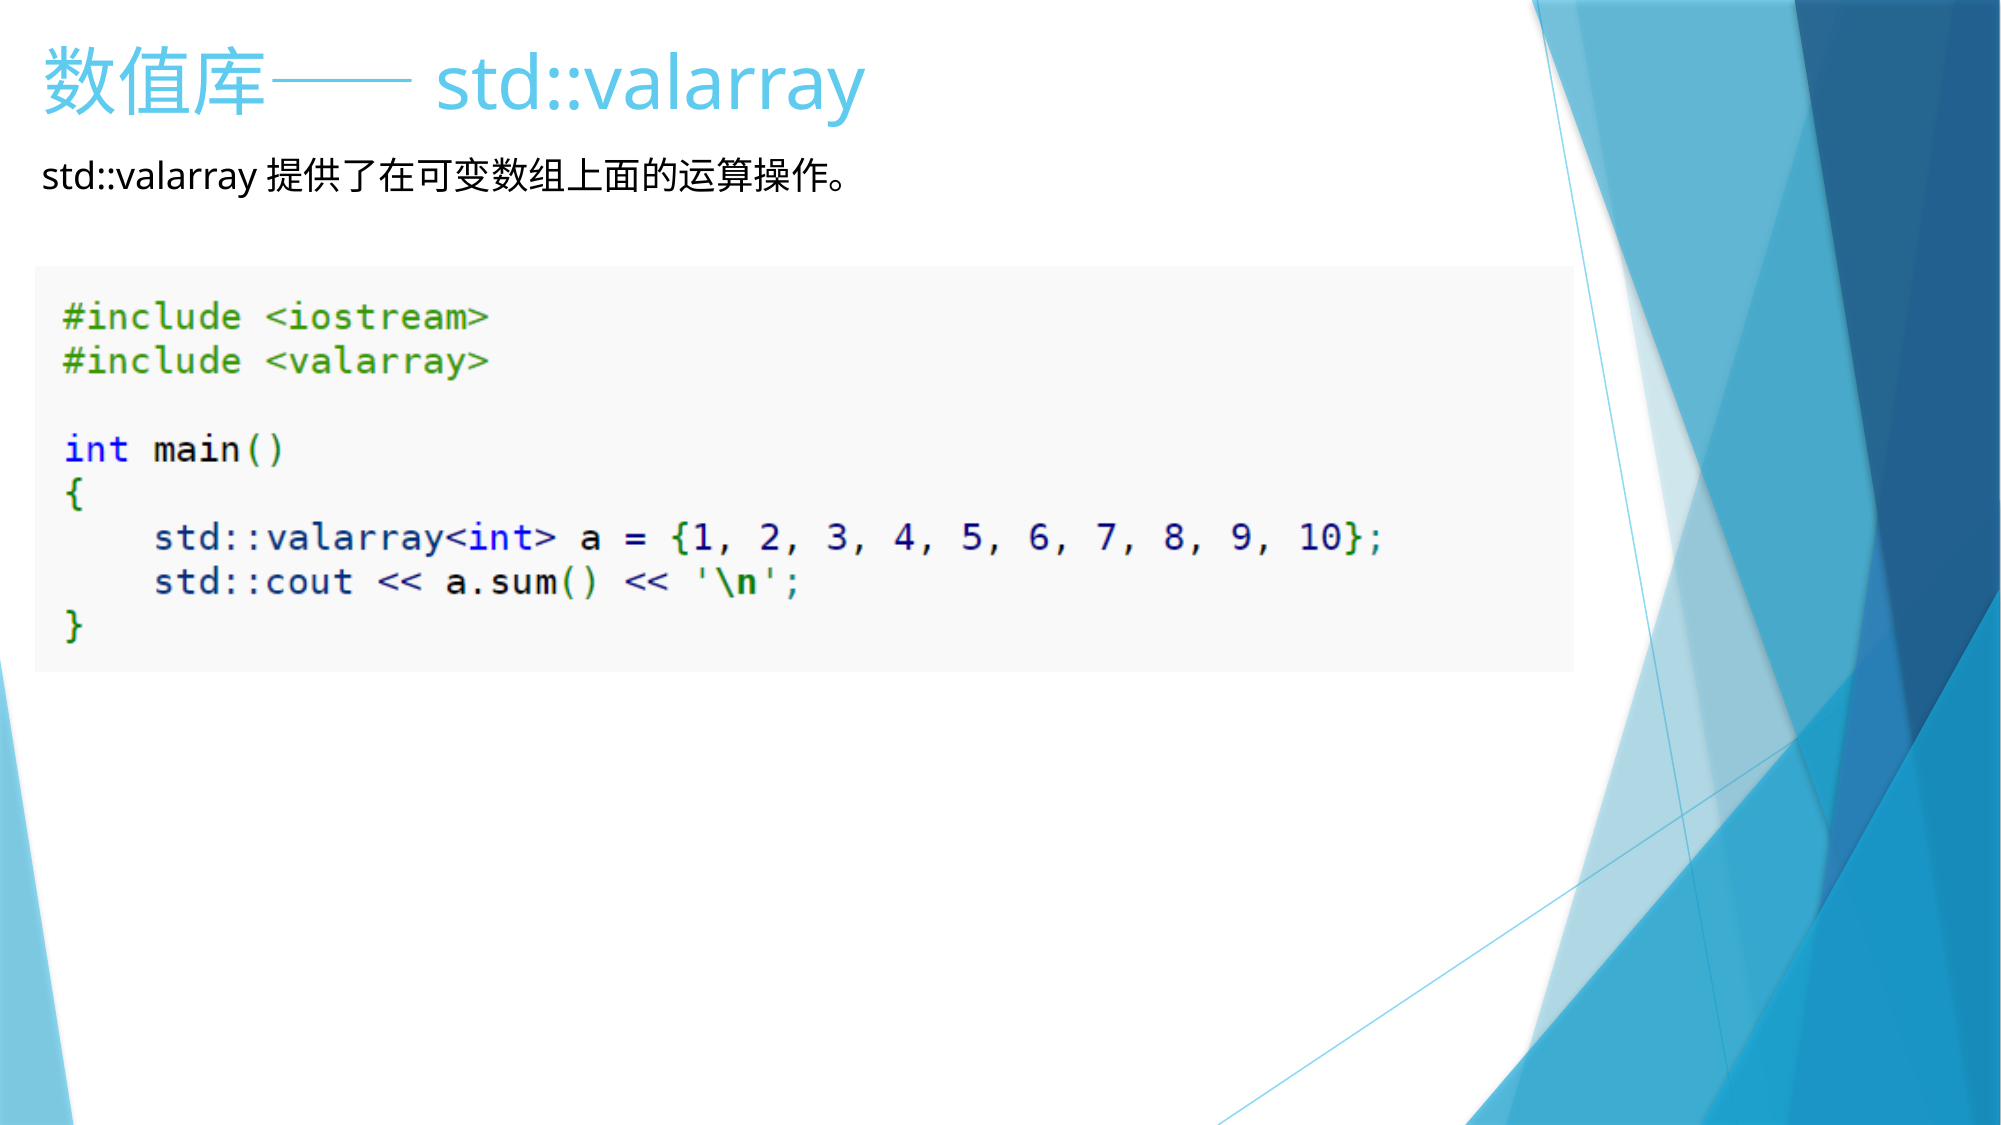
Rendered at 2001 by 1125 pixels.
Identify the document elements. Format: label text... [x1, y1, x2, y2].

title 数值库——std::valarray [26, 26, 1836, 244]
text_box std::valarray提供了在可变数组上面的运算操作。 [26, 144, 1540, 205]
picture [34, 265, 1574, 673]
